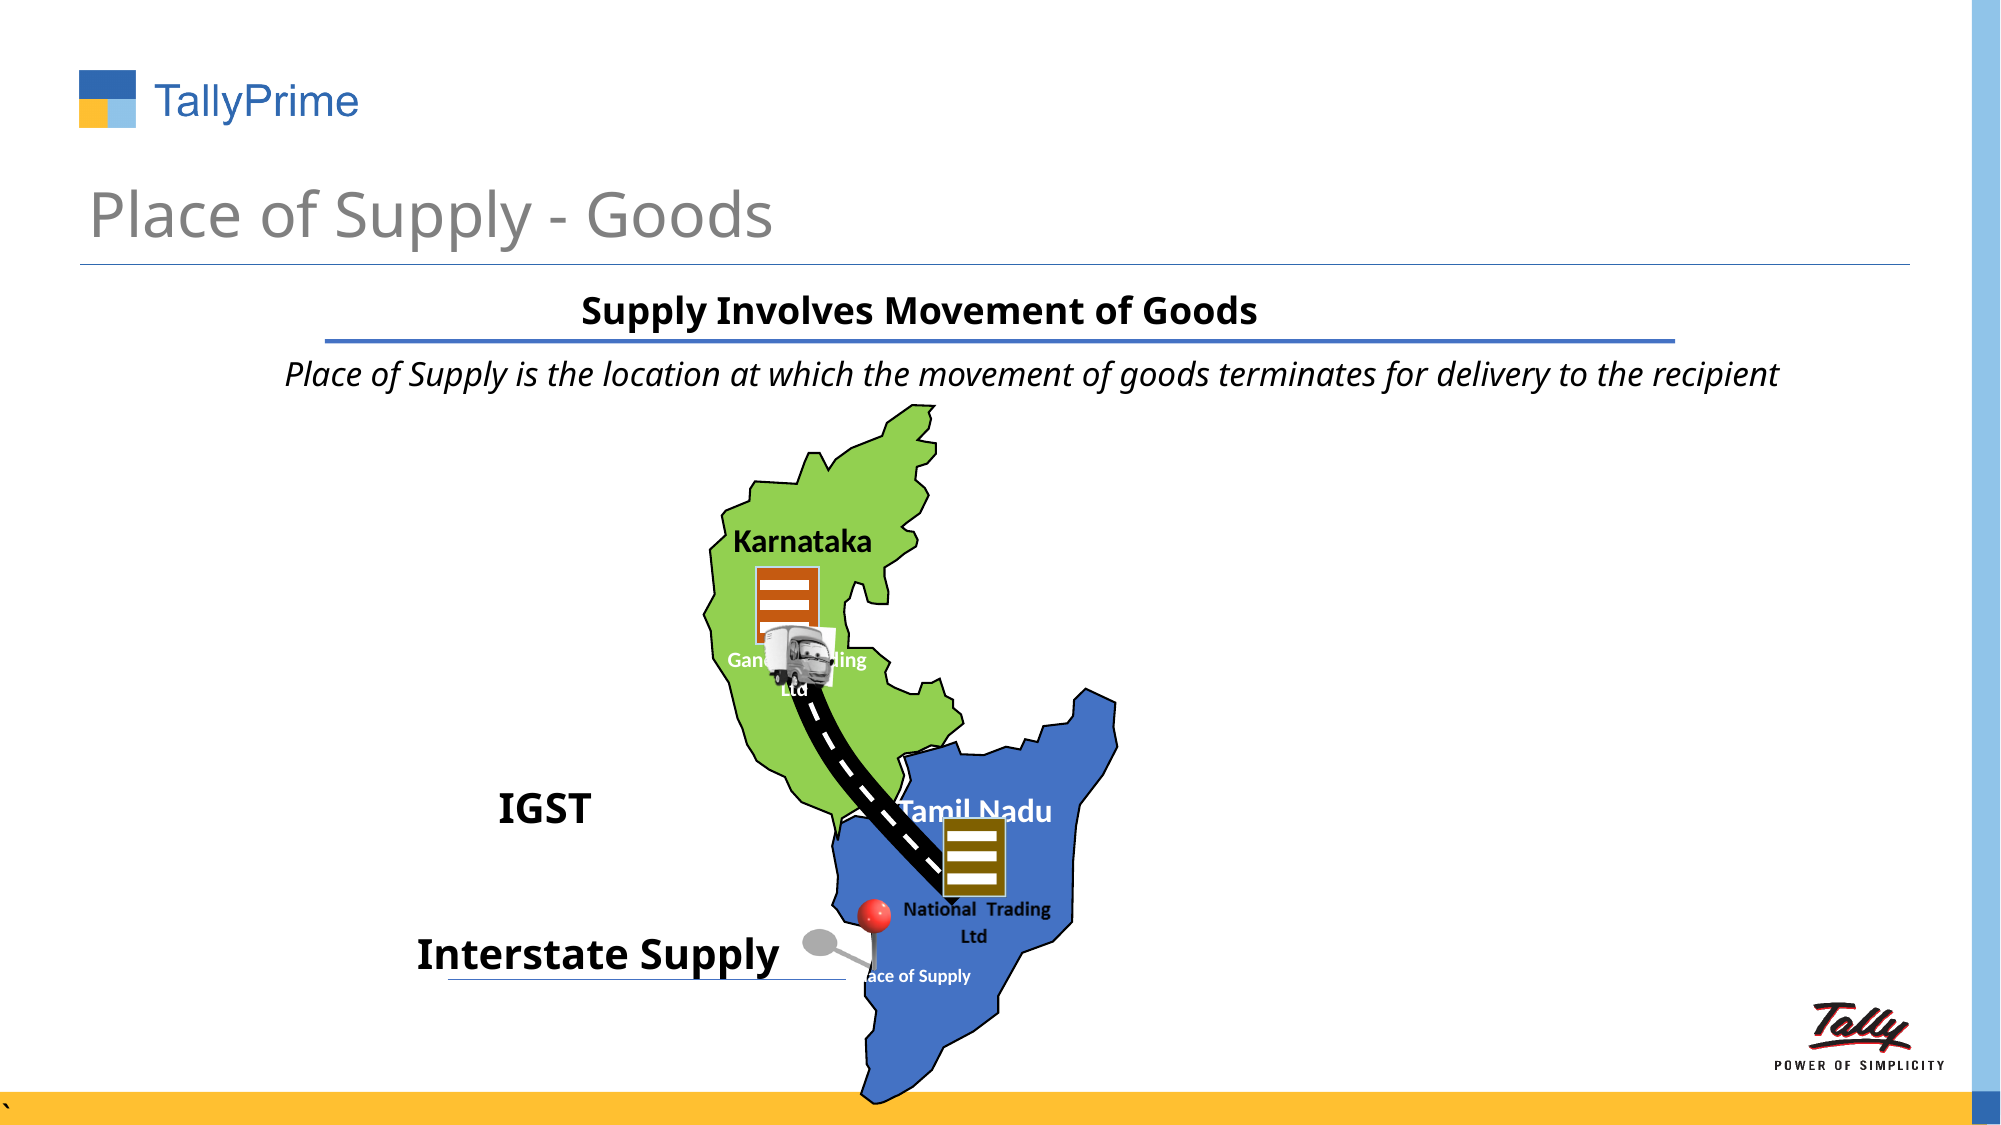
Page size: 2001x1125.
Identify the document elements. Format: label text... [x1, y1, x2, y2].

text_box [790, 640, 963, 895]
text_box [707, 567, 883, 675]
picture [802, 817, 1070, 971]
title Place of Supply - Goods [74, 176, 1904, 251]
picture [79, 70, 358, 128]
text_box [324, 338, 1676, 344]
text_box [703, 405, 964, 841]
text_box Place of Supply is the location at which the movement of goods terminates for delivery to the recipient [194, 345, 1806, 401]
picture [744, 625, 834, 689]
text_box Interstate Supply [402, 920, 799, 986]
text_box IGST [402, 774, 689, 840]
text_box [832, 688, 1161, 1104]
picture [1758, 989, 1961, 1083]
text_box Supply Involves Movement of Goods [417, 279, 1432, 340]
